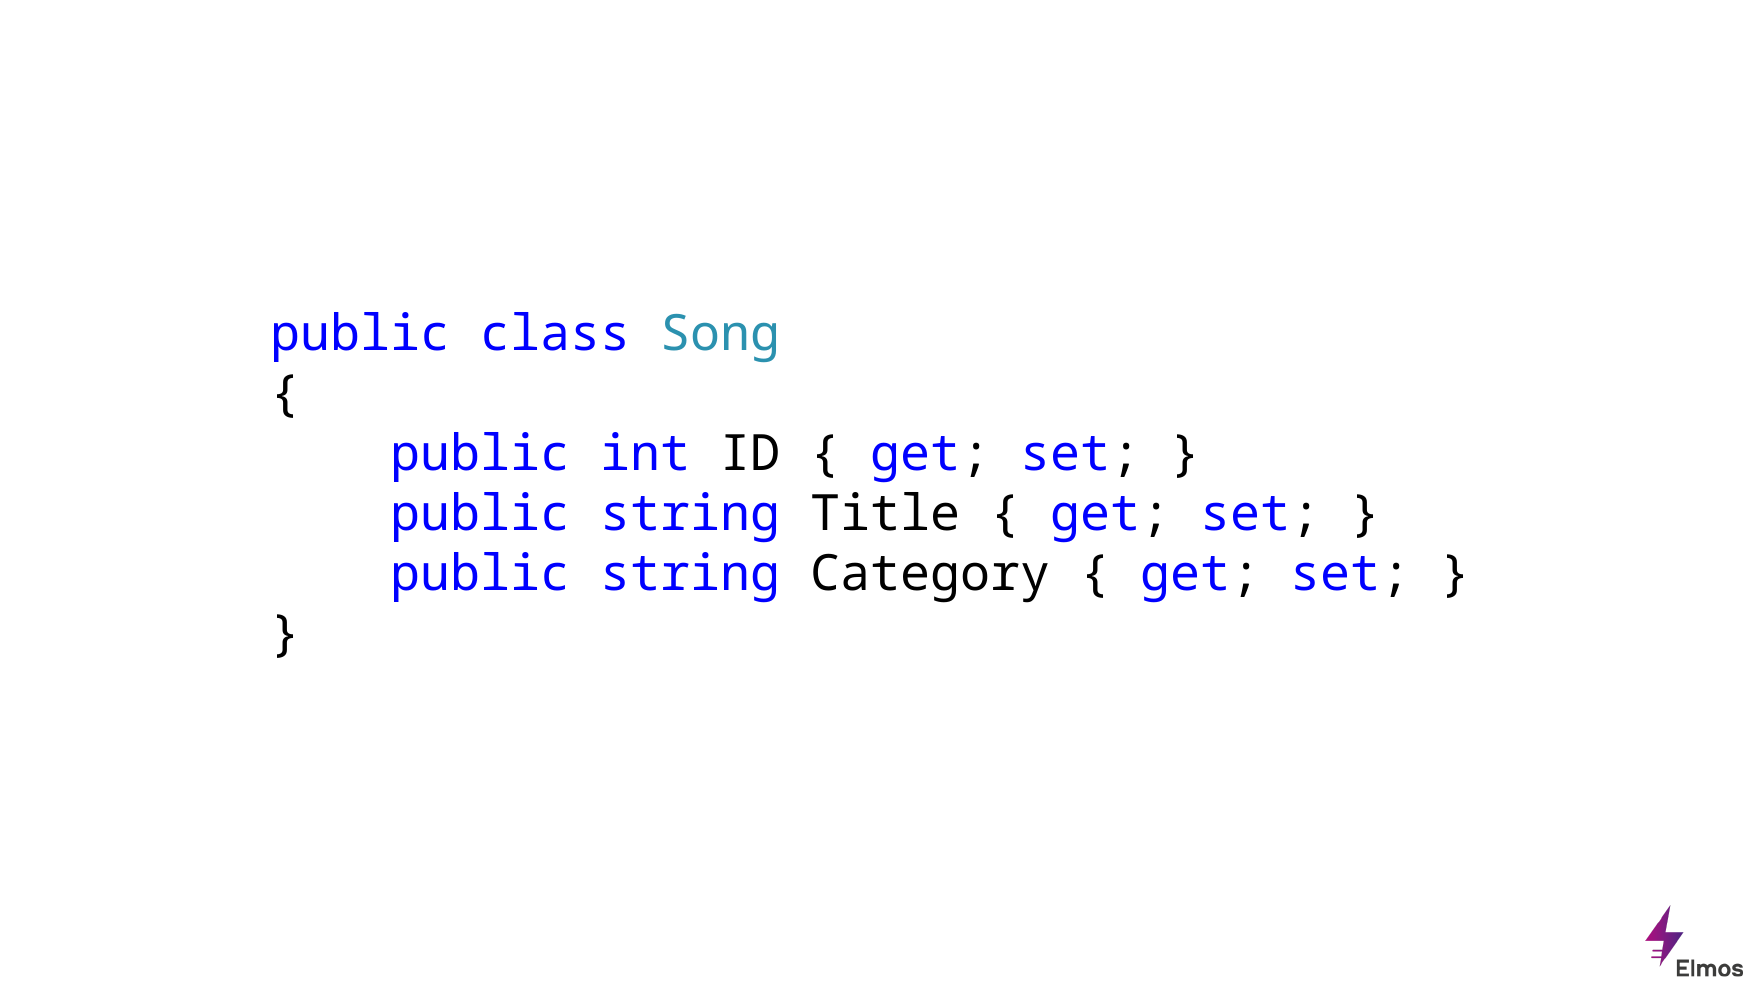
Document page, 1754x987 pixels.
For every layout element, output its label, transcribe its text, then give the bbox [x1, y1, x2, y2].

text_box public class Song { public int ID { get; set; } public string Title { get; set; } public string Category { get; set; } } [255, 293, 1593, 668]
picture [1645, 905, 1743, 977]
